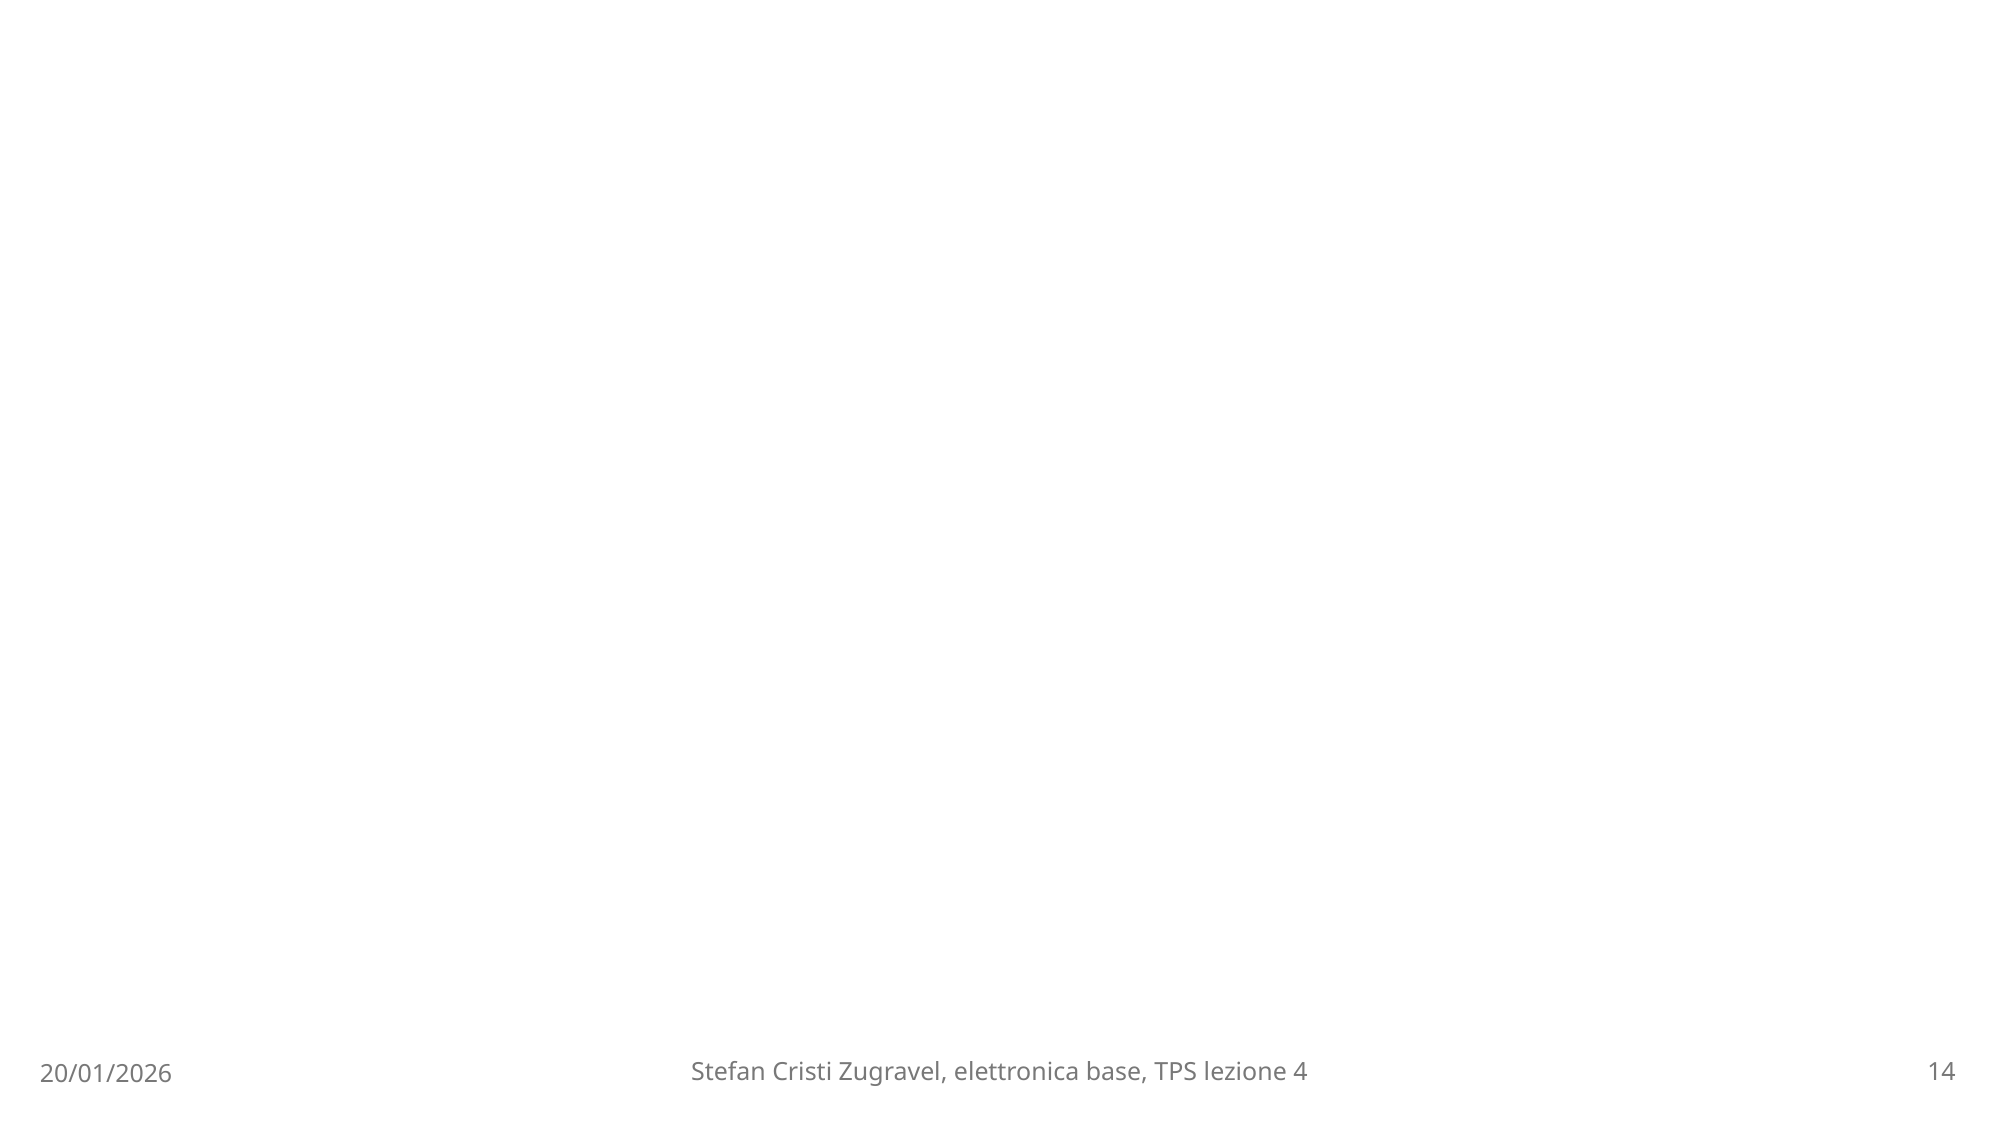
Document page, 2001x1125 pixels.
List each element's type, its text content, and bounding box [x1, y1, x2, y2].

footer Stefan Cristi Zugravel, elettronica base, TPS lezione 4 [662, 1042, 1338, 1103]
slide_number 14 [1520, 1042, 1971, 1103]
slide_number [24, 1042, 475, 1103]
